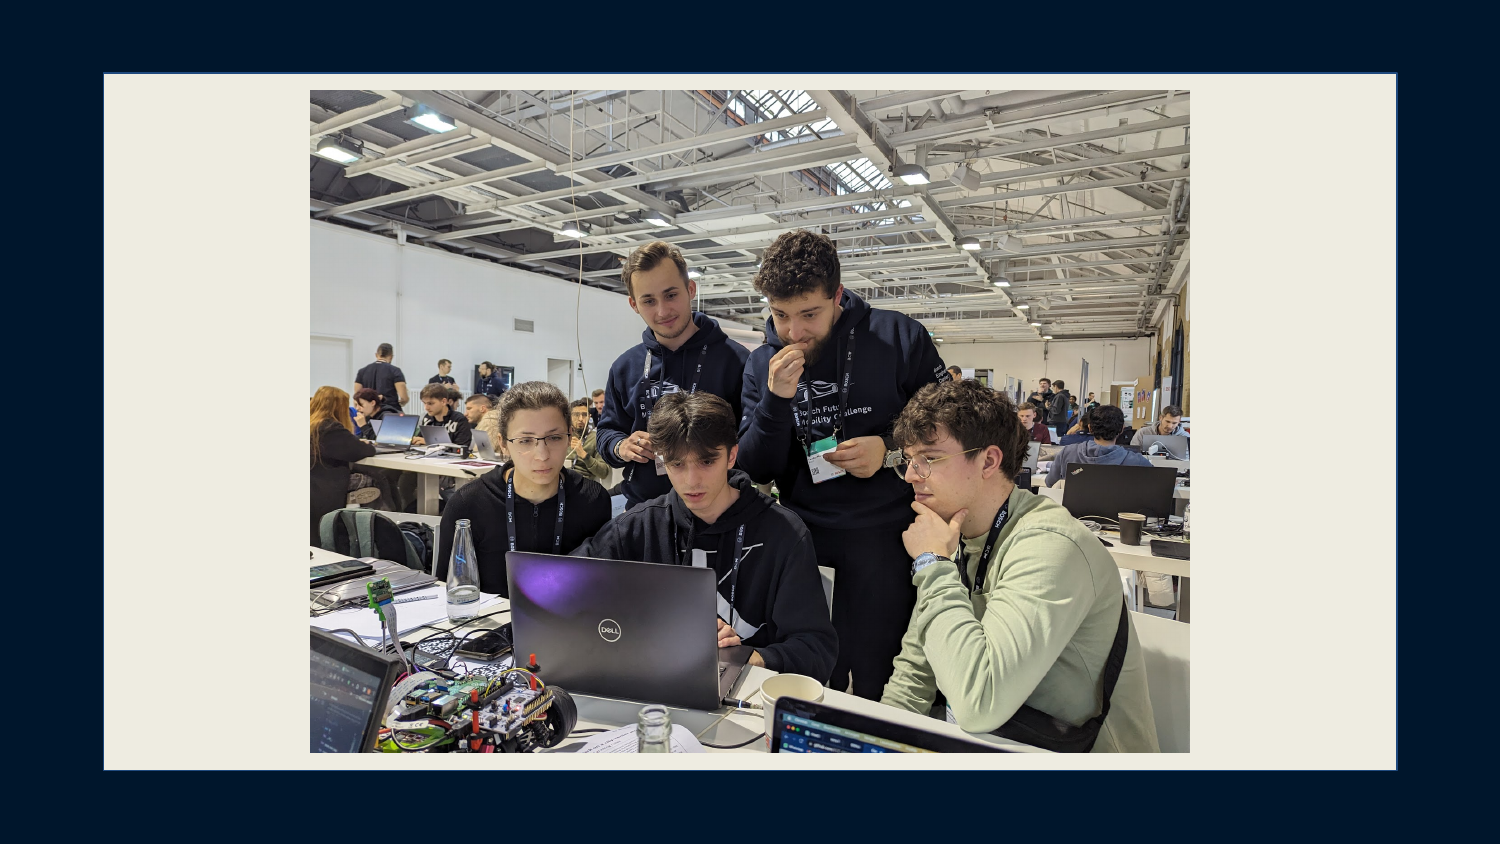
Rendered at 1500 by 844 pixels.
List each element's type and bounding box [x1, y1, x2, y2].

text_box [103, 73, 1397, 771]
picture [310, 90, 1191, 754]
